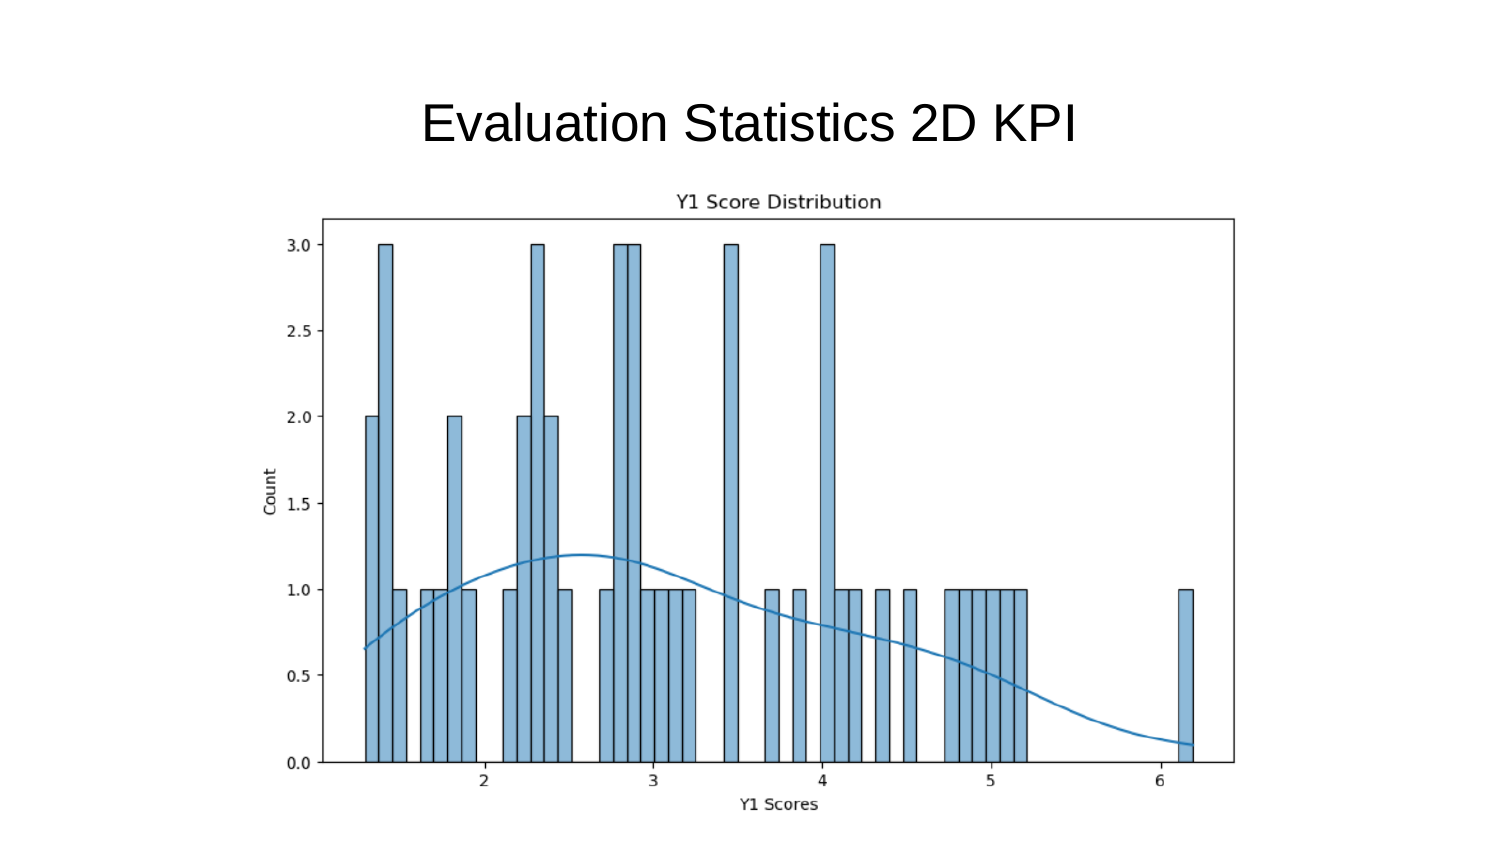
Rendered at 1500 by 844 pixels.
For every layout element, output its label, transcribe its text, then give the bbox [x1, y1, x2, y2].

picture [258, 190, 1242, 818]
title Evaluation Statistics 2D KPI [51, 72, 1449, 167]
